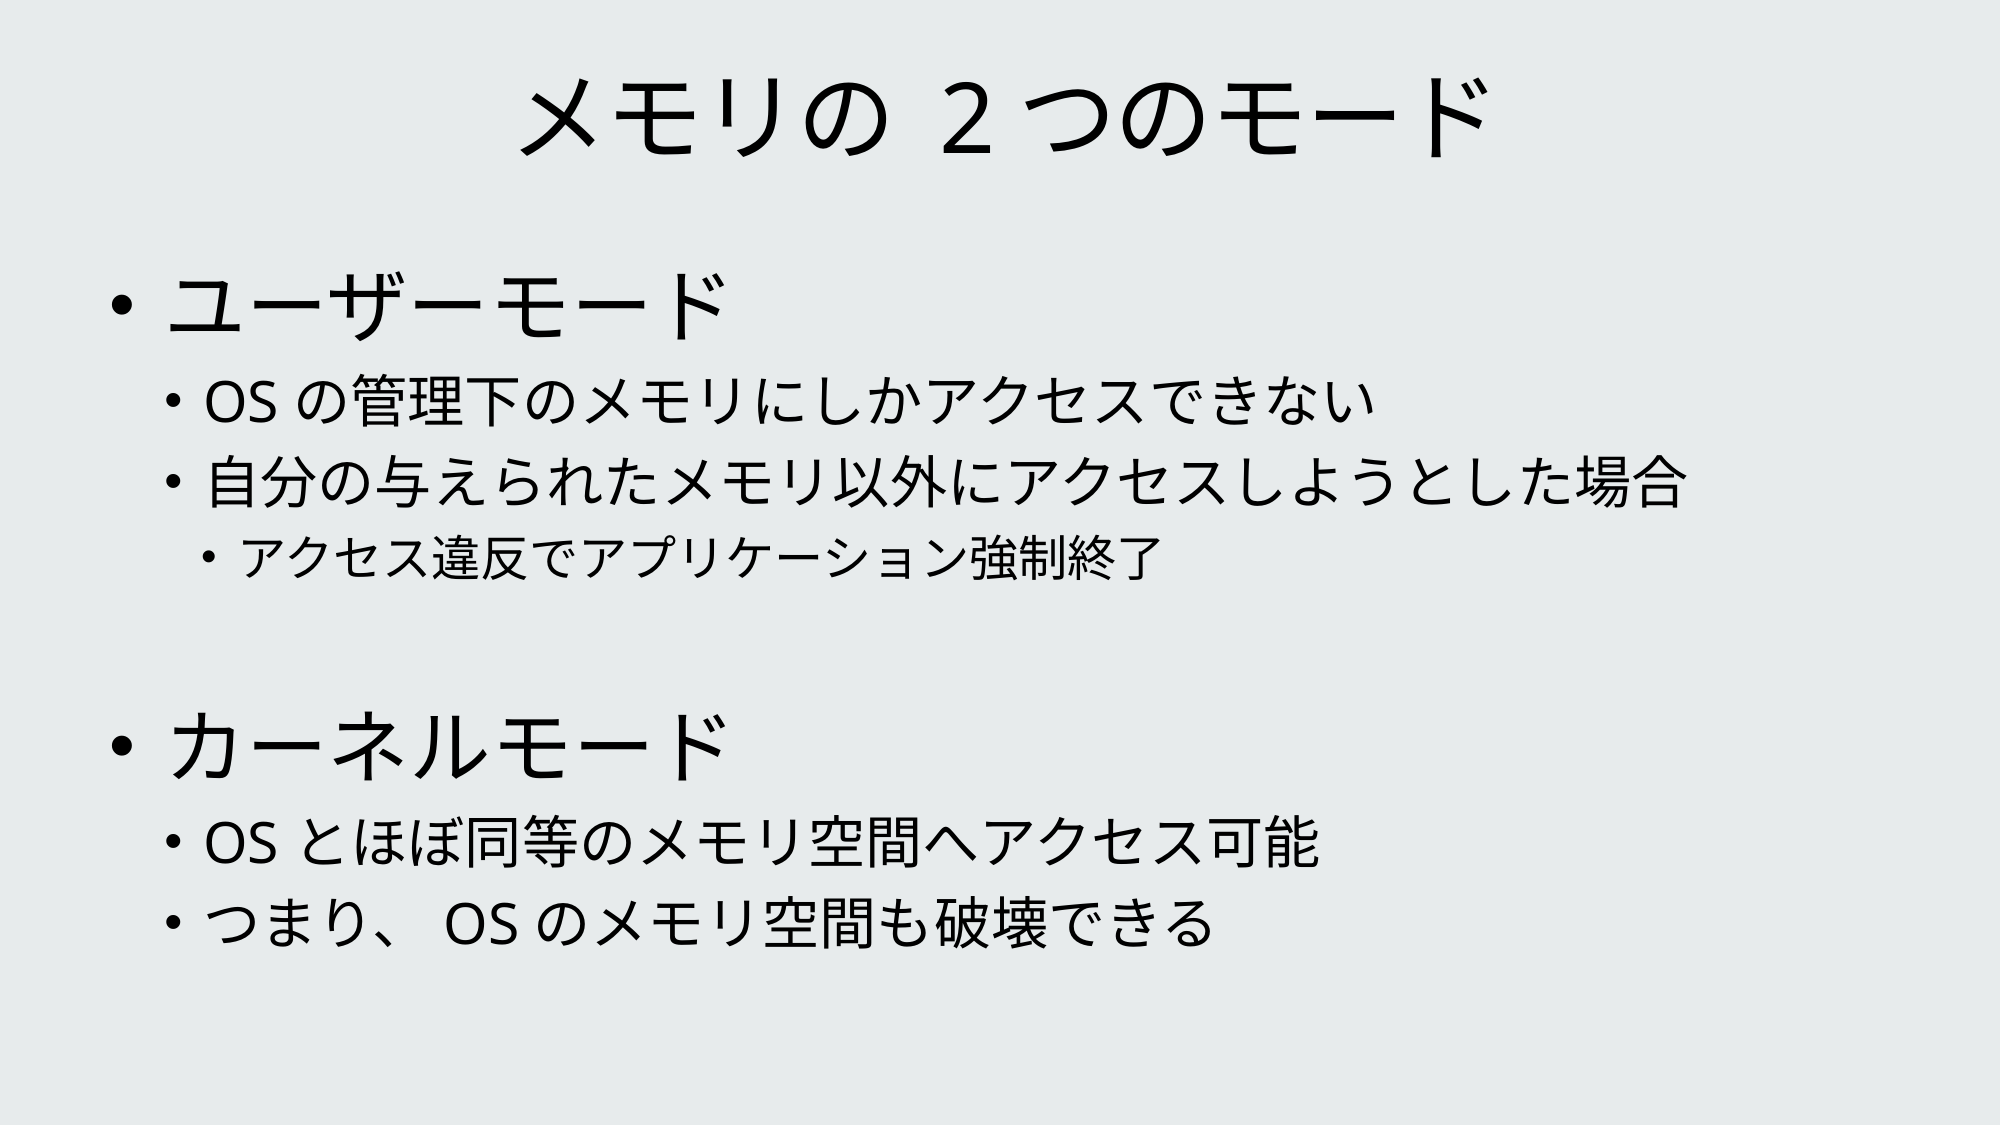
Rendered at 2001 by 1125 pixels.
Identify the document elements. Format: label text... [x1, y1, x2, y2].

title メモリの 2つのモード [45, 47, 1966, 196]
list ユーザーモード OSの管理下のメモリにしかアクセスできない 自分の与えられたメモリ以外にアクセスしようとした場合 アクセス違反でアプリケーション強制終了 カーネルモード OSとほぼ同等のメモリ空間へアクセス可能 つまり、OSのメモリ空間も破壊できる [85, 240, 1916, 1032]
